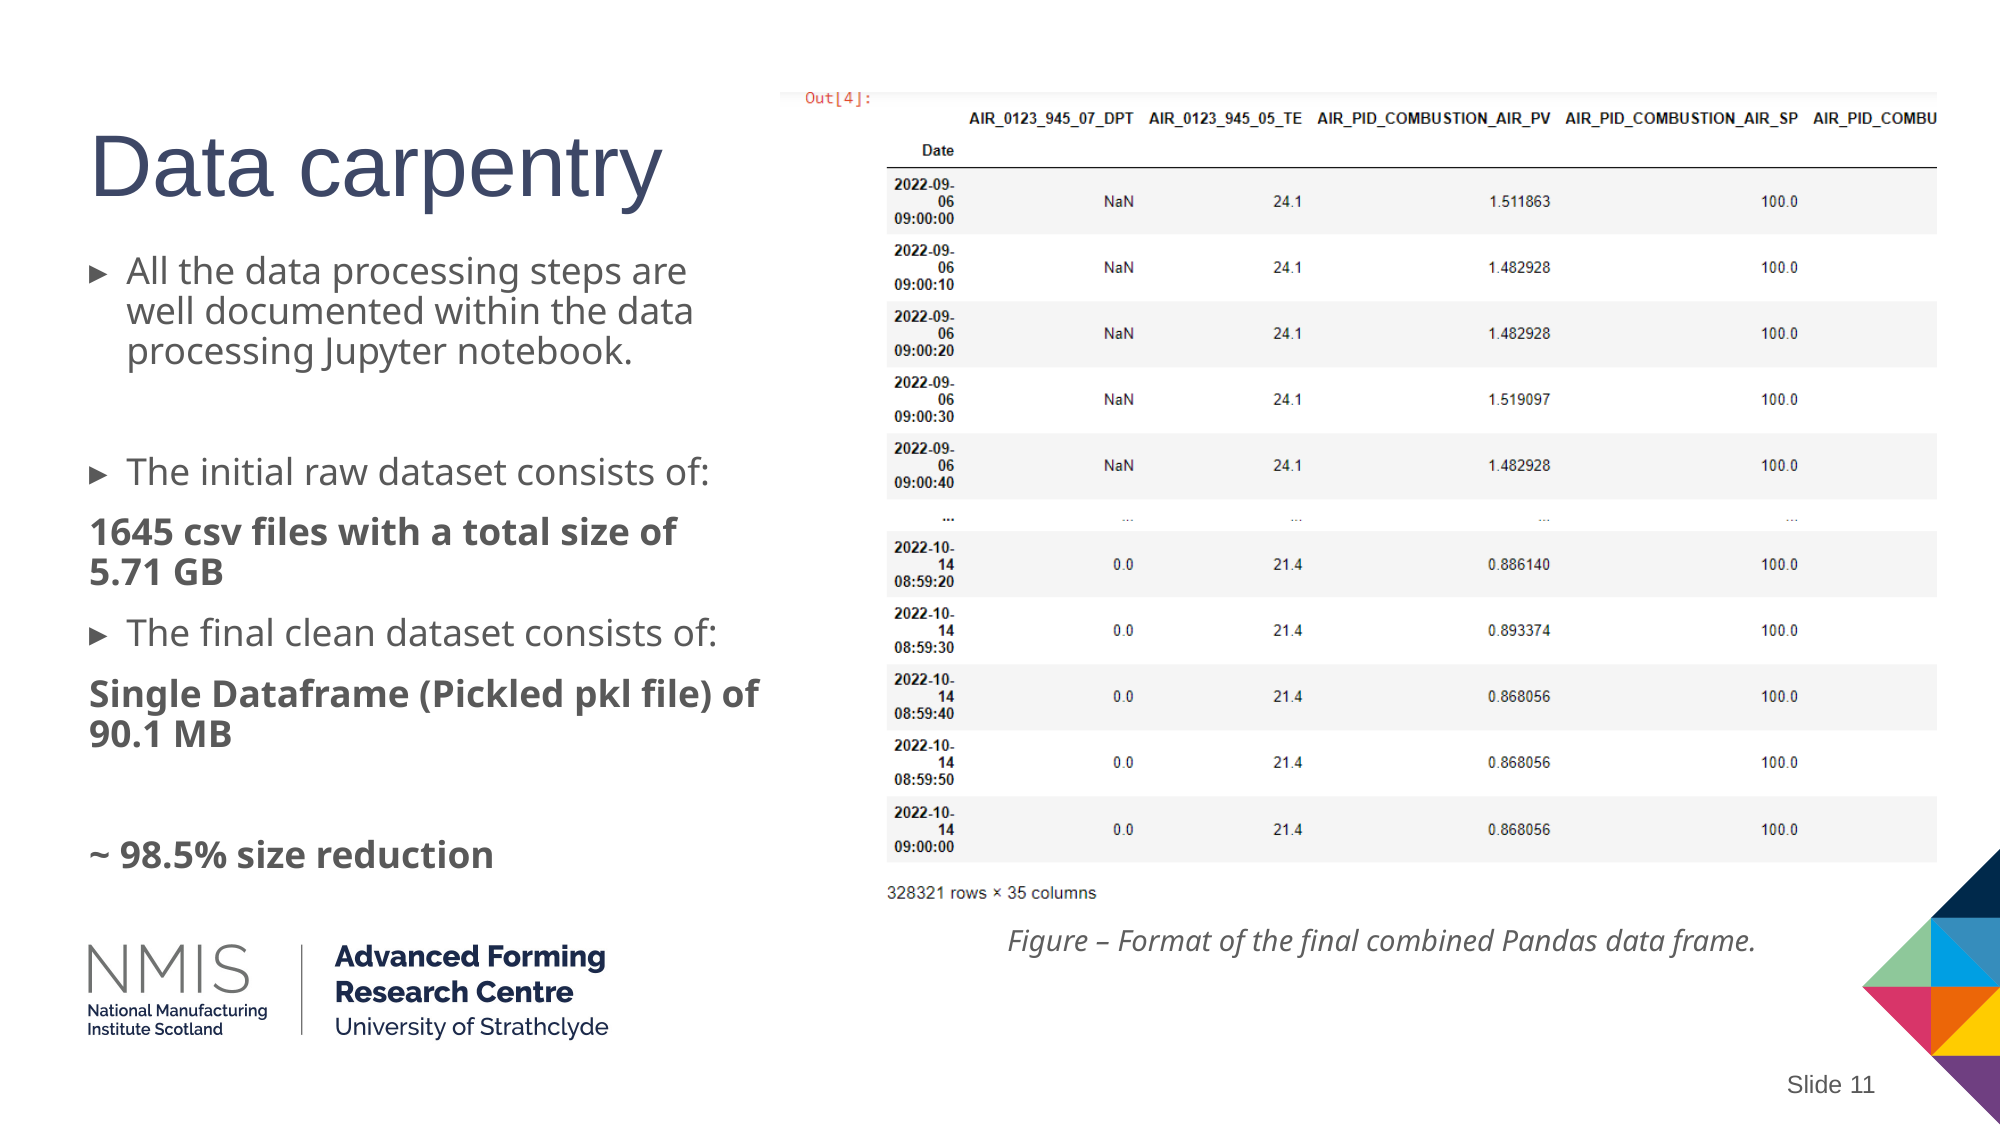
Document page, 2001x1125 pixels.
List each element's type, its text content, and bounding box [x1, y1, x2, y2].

text_box Figure – Format of the final combined Pandas data frame. [979, 914, 1786, 965]
title Data carpentry [89, 59, 1908, 278]
list All the data processing steps are well documented within the data processing Jupyter notebook. The initial raw dataset consists of: 1645 csv files with a total size of 5.71 GB The final clean dataset consists of: Single Dataframe (Pickled pkl file) of 90.1 MB ~ 98.5% size reduction [89, 244, 775, 887]
text_box Slide 11 [1772, 1061, 1908, 1125]
picture [0, 0, 2000, 1125]
